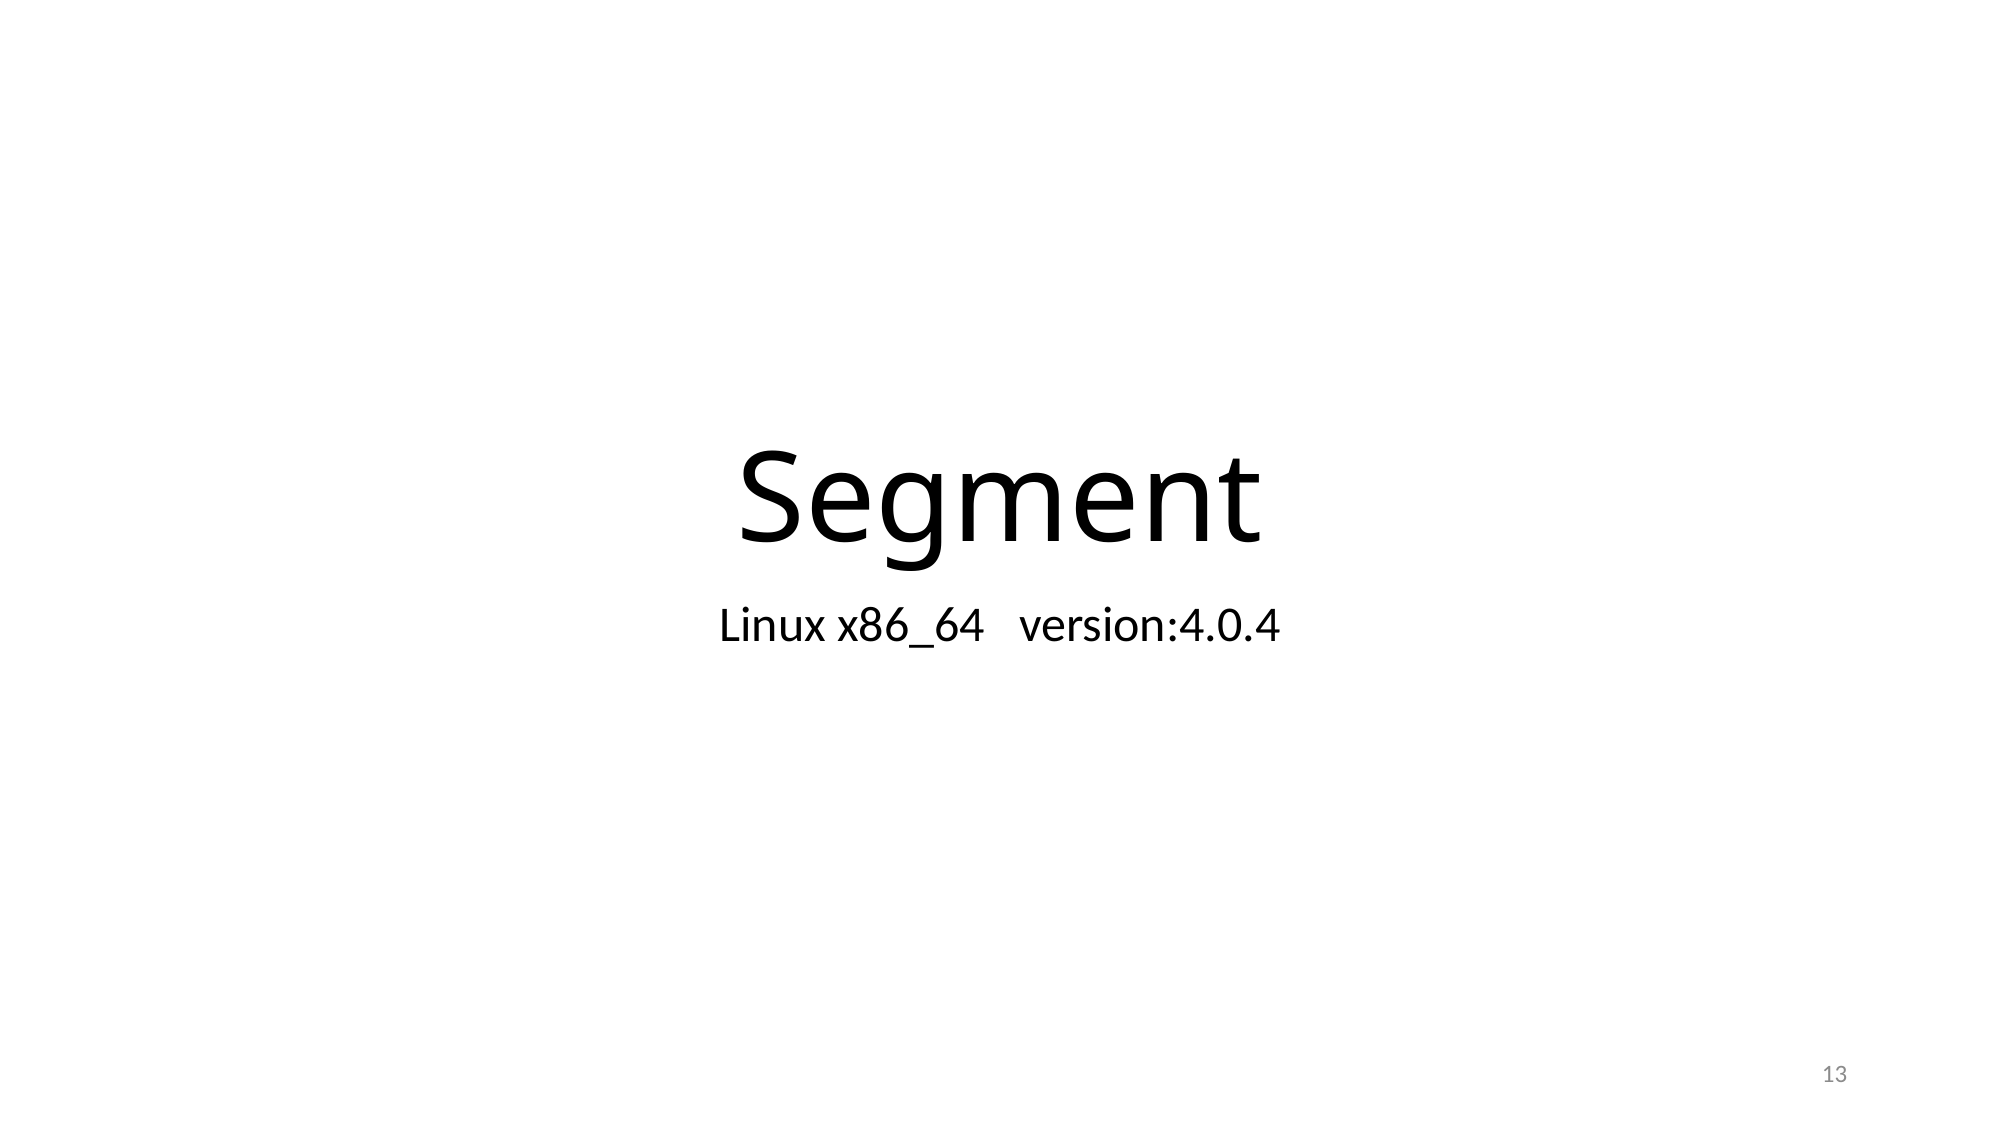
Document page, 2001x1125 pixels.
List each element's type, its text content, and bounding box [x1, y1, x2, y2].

subtitle Linux x86_64 version:4.0.4 [249, 590, 1750, 863]
title Segment [249, 184, 1750, 576]
slide_number 13 [1412, 1042, 1863, 1103]
